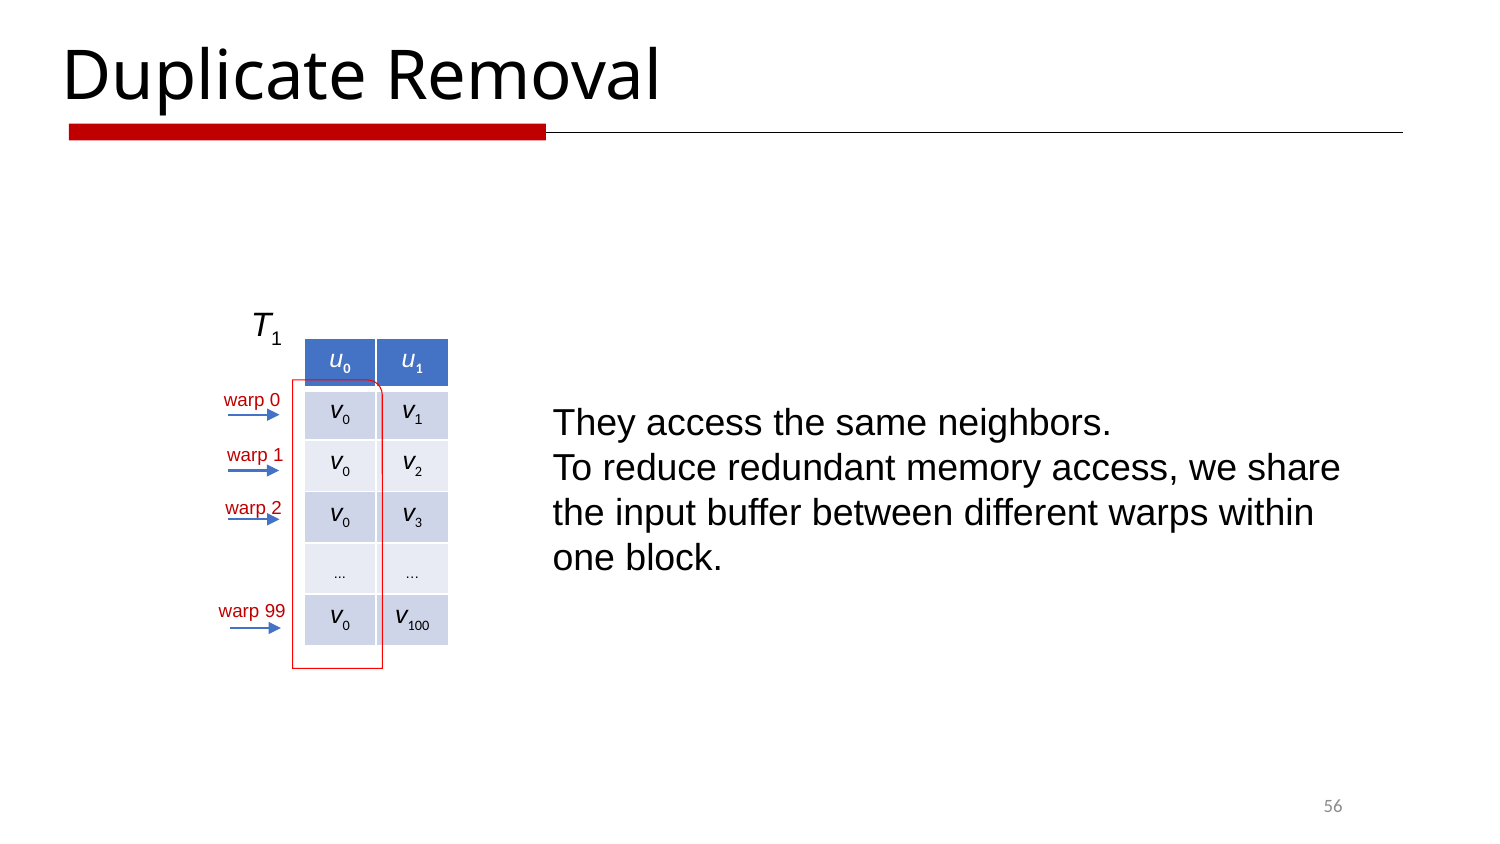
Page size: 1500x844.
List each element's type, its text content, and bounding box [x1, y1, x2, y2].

table_cell v1 [383, 392, 448, 439]
text_box They access the same neighbors. To reduce redundant memory access, we share the input buffer between different warps within one block. [537, 390, 1383, 586]
table_cell v3 [383, 492, 448, 542]
text_box [68, 133, 547, 142]
text_box [68, 123, 547, 132]
table_cell v100 [383, 595, 448, 645]
table_header u0 [305, 339, 375, 380]
table_header u1 [377, 339, 448, 386]
slide_number 56 [1042, 782, 1358, 827]
table_cell … [383, 544, 448, 593]
text_box warp 2 [210, 488, 292, 526]
text_box warp 99 [204, 591, 292, 629]
text_box warp 0 [209, 379, 292, 418]
title Duplicate Removal [46, 0, 1341, 159]
text_box T1 [235, 295, 297, 357]
text_box [292, 379, 383, 669]
table_cell v2 [383, 441, 448, 491]
text_box warp 1 [212, 435, 292, 473]
